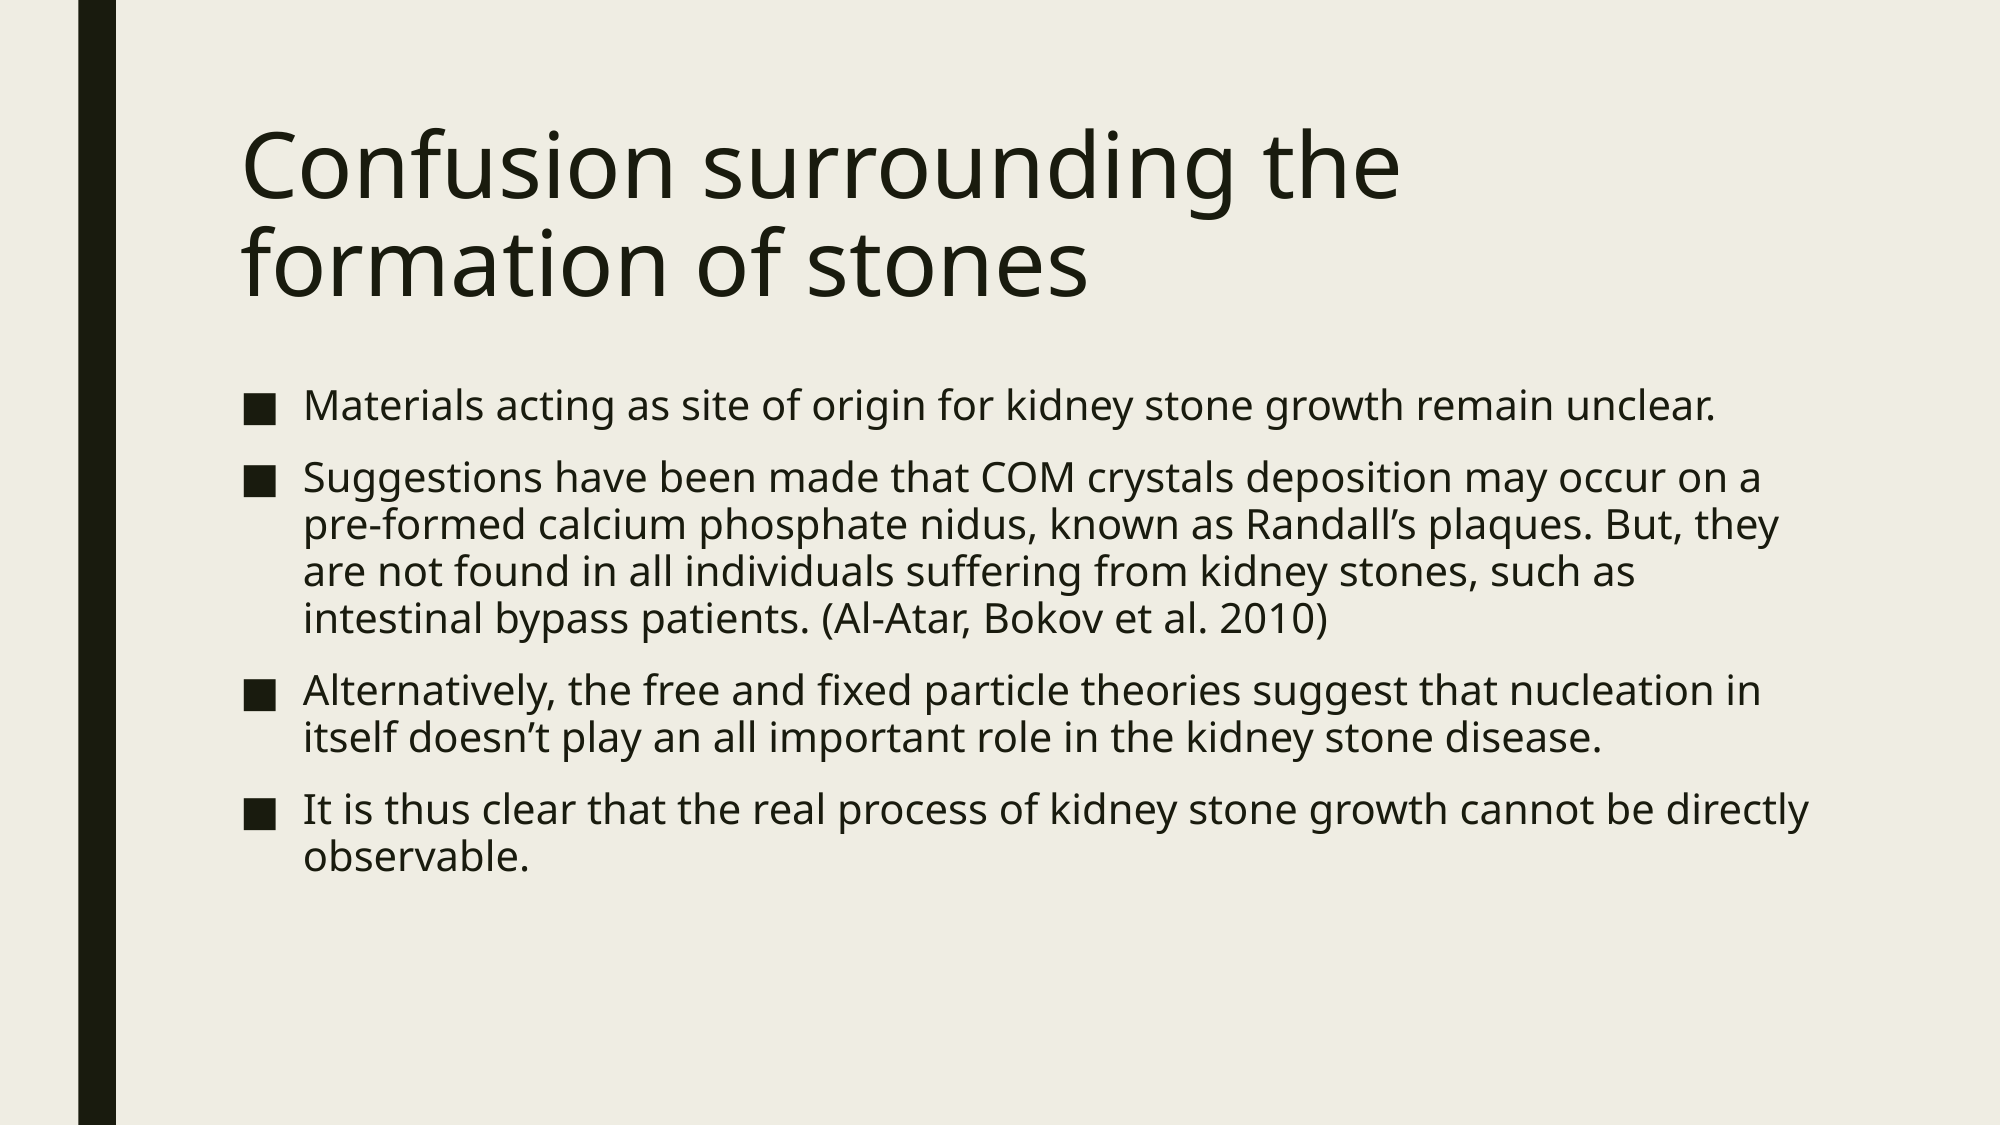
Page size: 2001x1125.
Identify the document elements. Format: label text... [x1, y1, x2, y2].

list Materials acting as site of origin for kidney stone growth remain unclear. Suggestions have been made that COM crystals deposition may occur on a pre-formed calcium phosphate nidus, known as Randall’s plaques. But, they are not found in all individuals suffering from kidney stones, such as intestinal bypass patients. (Al-Atar, Bokov et al. 2010) Alternatively, the free and fixed particle theories suggest that nucleation in itself doesn’t play an all important role in the kidney stone disease. It is thus clear that the real process of kidney stone growth cannot be directly observable. [225, 375, 1841, 1096]
title Confusion surrounding the formation of stones [225, 112, 1800, 357]
